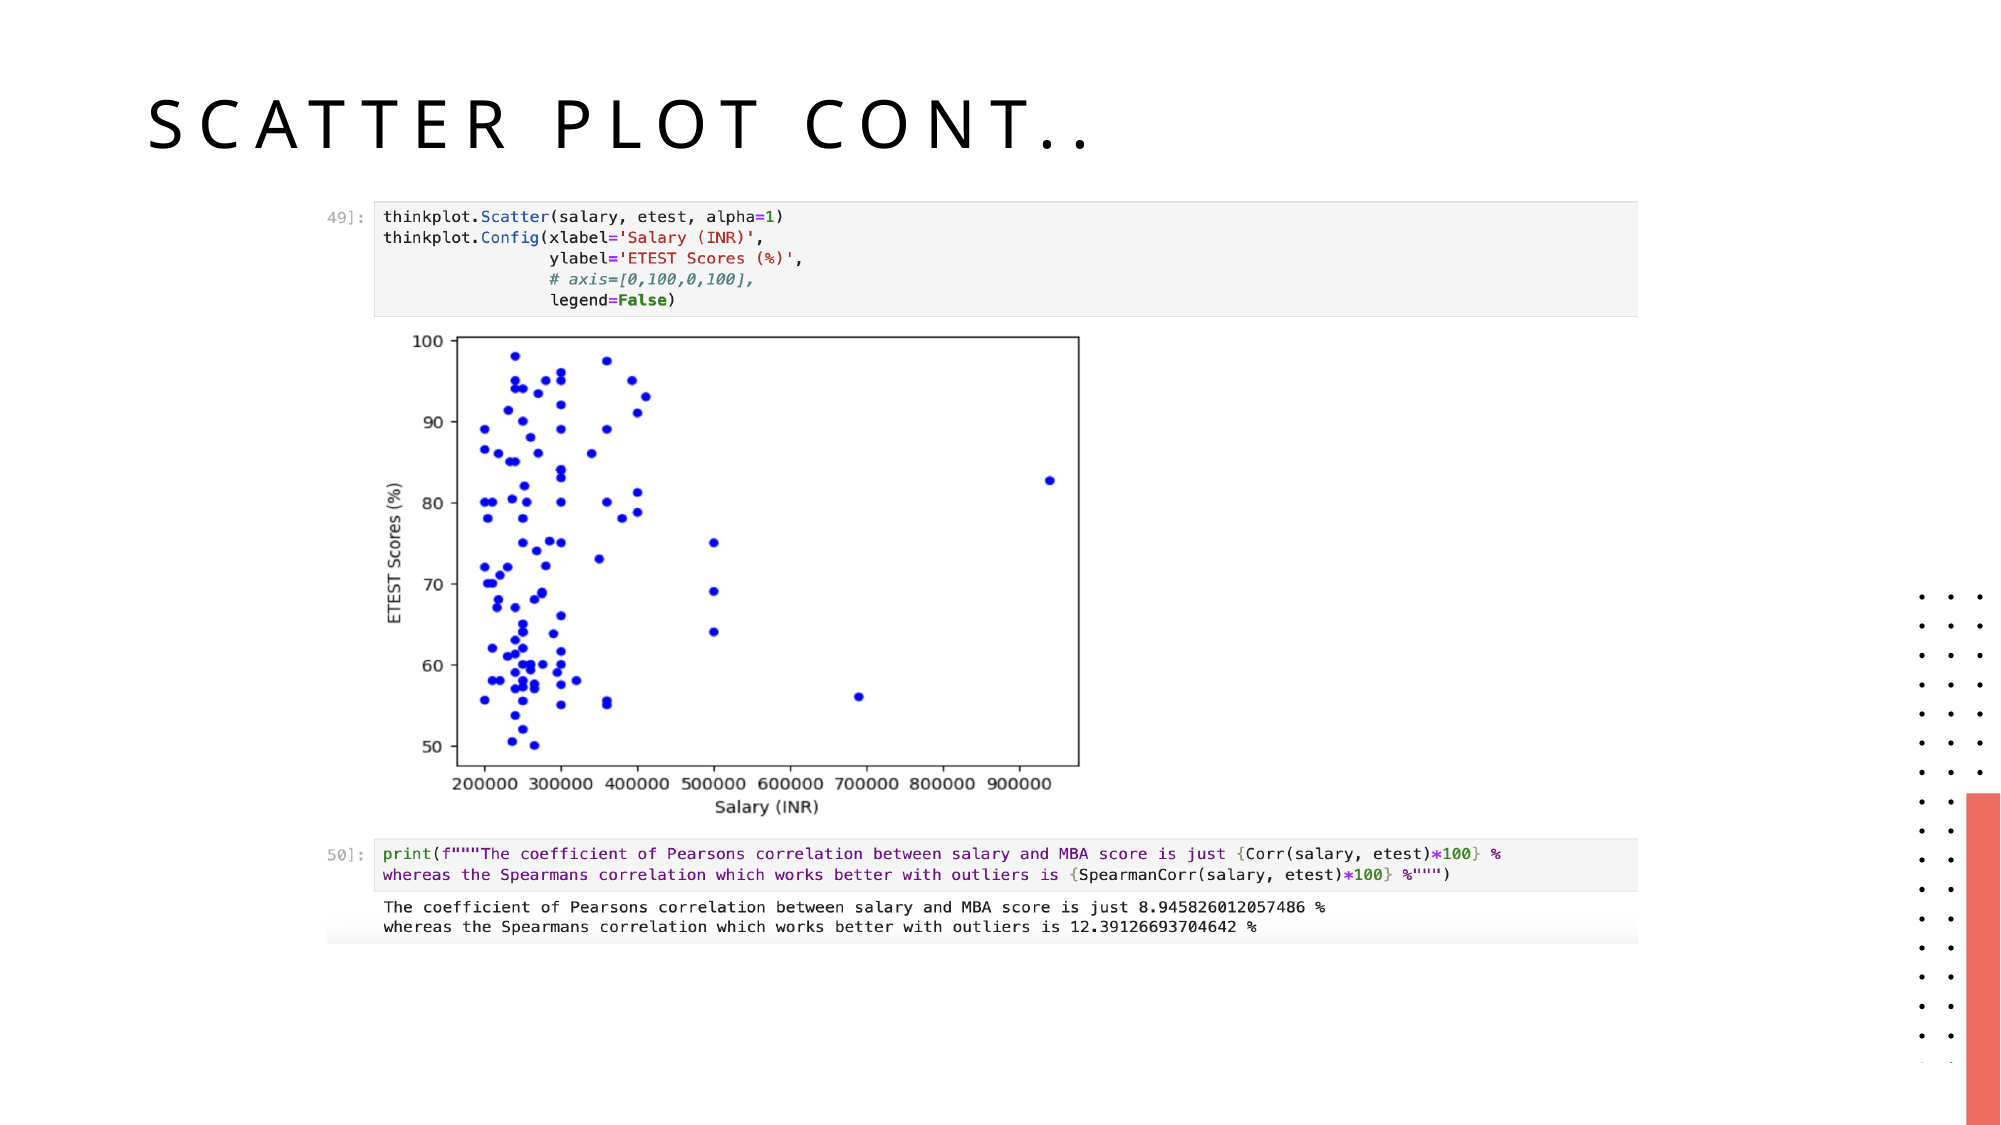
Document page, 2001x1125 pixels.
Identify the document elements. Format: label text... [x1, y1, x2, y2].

picture [1907, 582, 1994, 1064]
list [326, 191, 1638, 945]
title Scatter plot cont.. [132, 59, 1832, 170]
